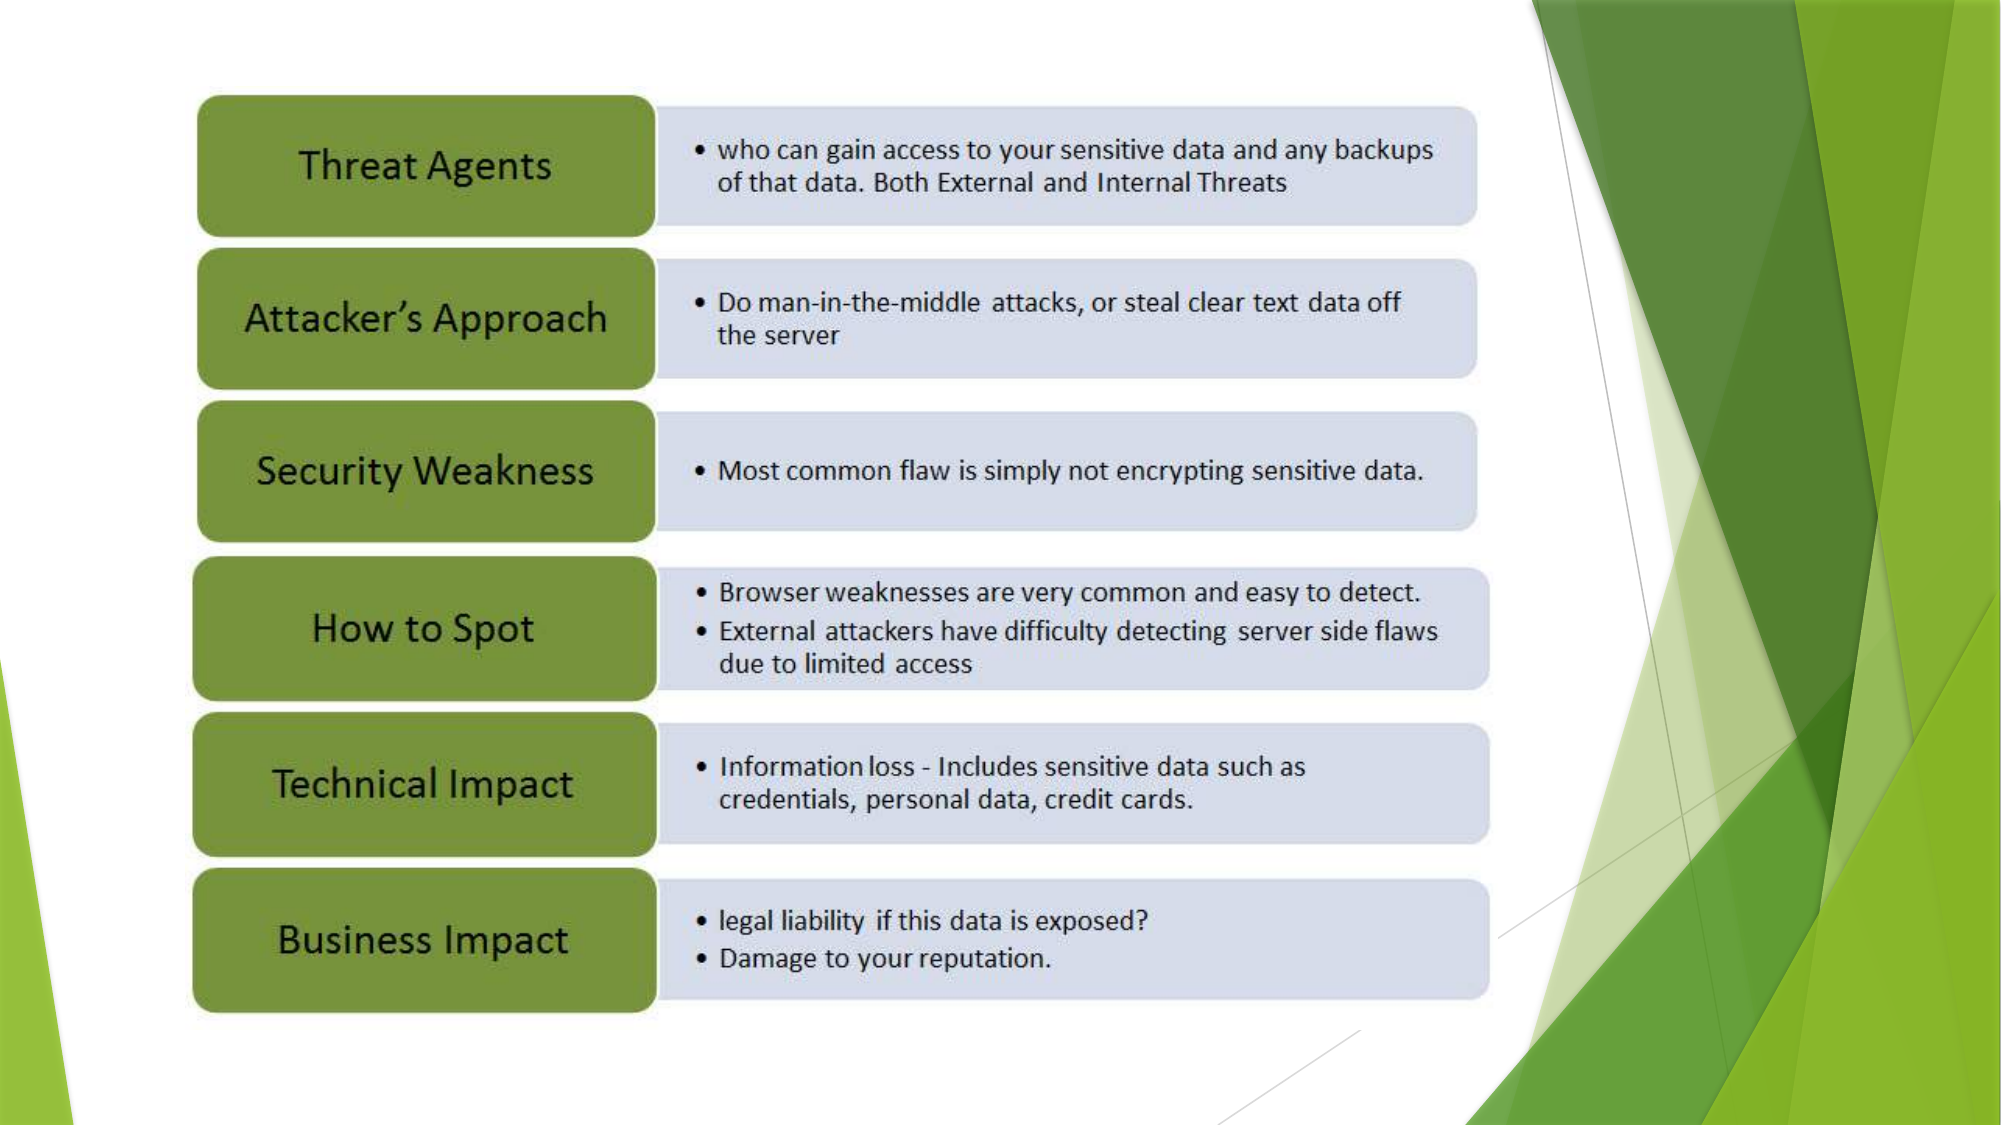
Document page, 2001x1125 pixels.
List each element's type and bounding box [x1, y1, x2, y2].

picture [184, 85, 1499, 1031]
